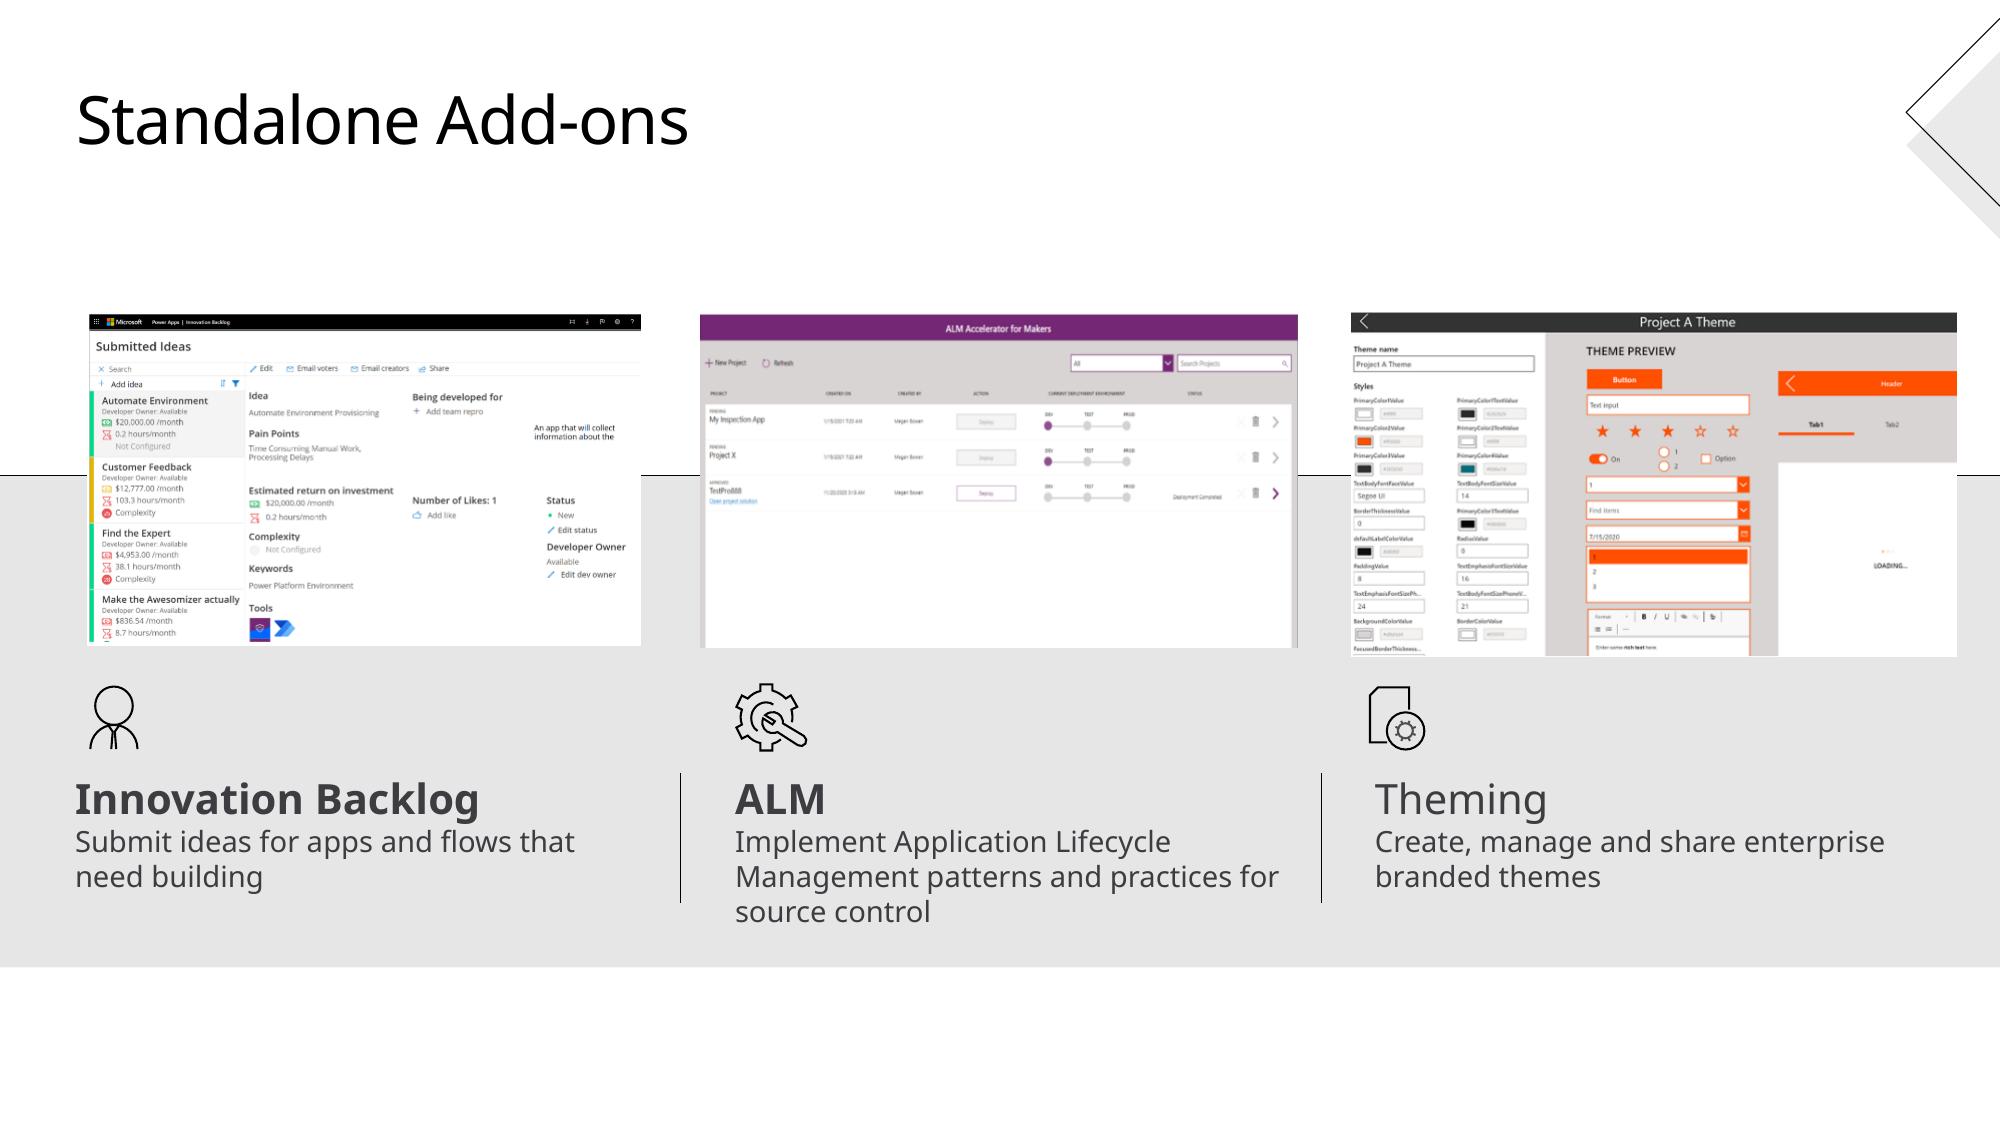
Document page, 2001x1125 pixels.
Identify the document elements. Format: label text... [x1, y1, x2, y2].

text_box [1889, 34, 2000, 223]
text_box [90, 686, 138, 750]
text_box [734, 683, 809, 753]
text_box Theming Create, manage and share enterprise branded themes [1374, 773, 1925, 904]
text_box ALM Implement Application Lifecycle Management patterns and practices for source control [734, 773, 1286, 904]
text_box [0, 476, 2000, 968]
picture [700, 312, 1298, 649]
title Standalone Add-ons [76, 78, 1889, 159]
text_box Innovation Backlog Submit ideas for apps and flows that need building [75, 773, 641, 904]
picture [87, 312, 641, 646]
picture [1351, 306, 1957, 657]
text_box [1368, 685, 1425, 750]
